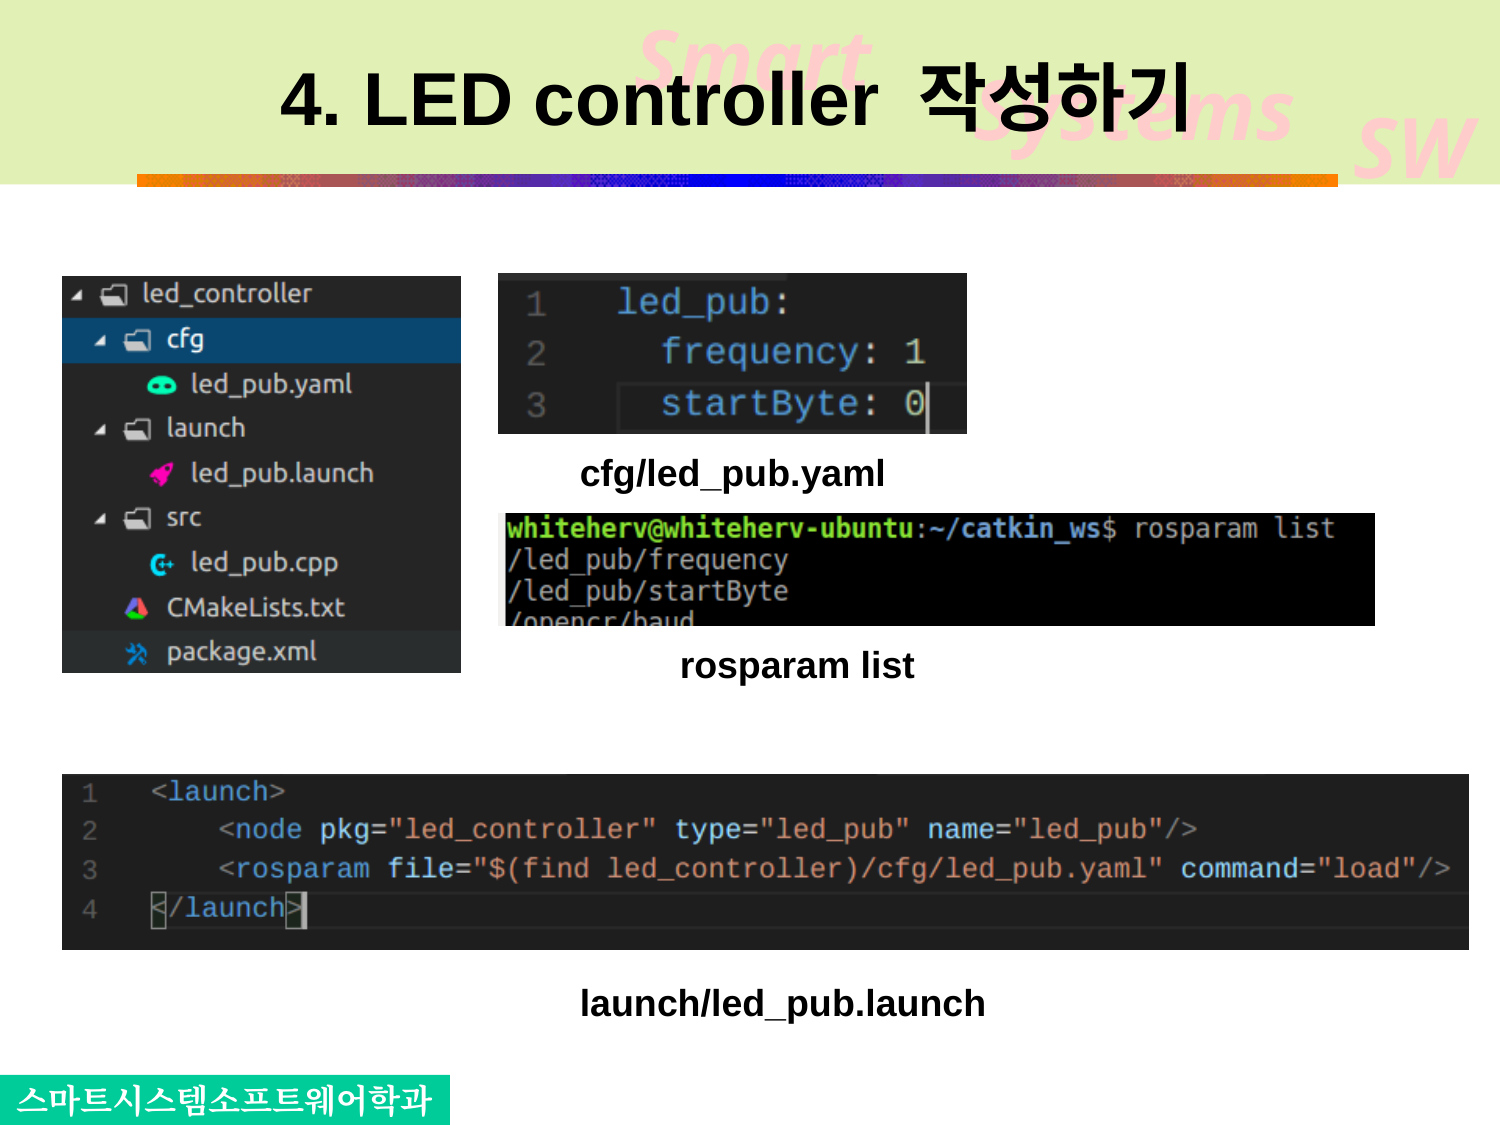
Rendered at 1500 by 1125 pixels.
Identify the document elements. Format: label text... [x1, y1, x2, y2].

text_box launch/led_pub.launch [564, 963, 1037, 1022]
text_box cfg/led_pub.yaml [564, 433, 1037, 492]
picture [62, 774, 1469, 950]
picture [137, 175, 1338, 187]
picture [497, 273, 968, 434]
title 4. LED controller 작성하기 [62, 15, 1413, 175]
picture [62, 275, 462, 674]
picture [497, 512, 1376, 626]
text_box rosparam list [664, 635, 1137, 684]
